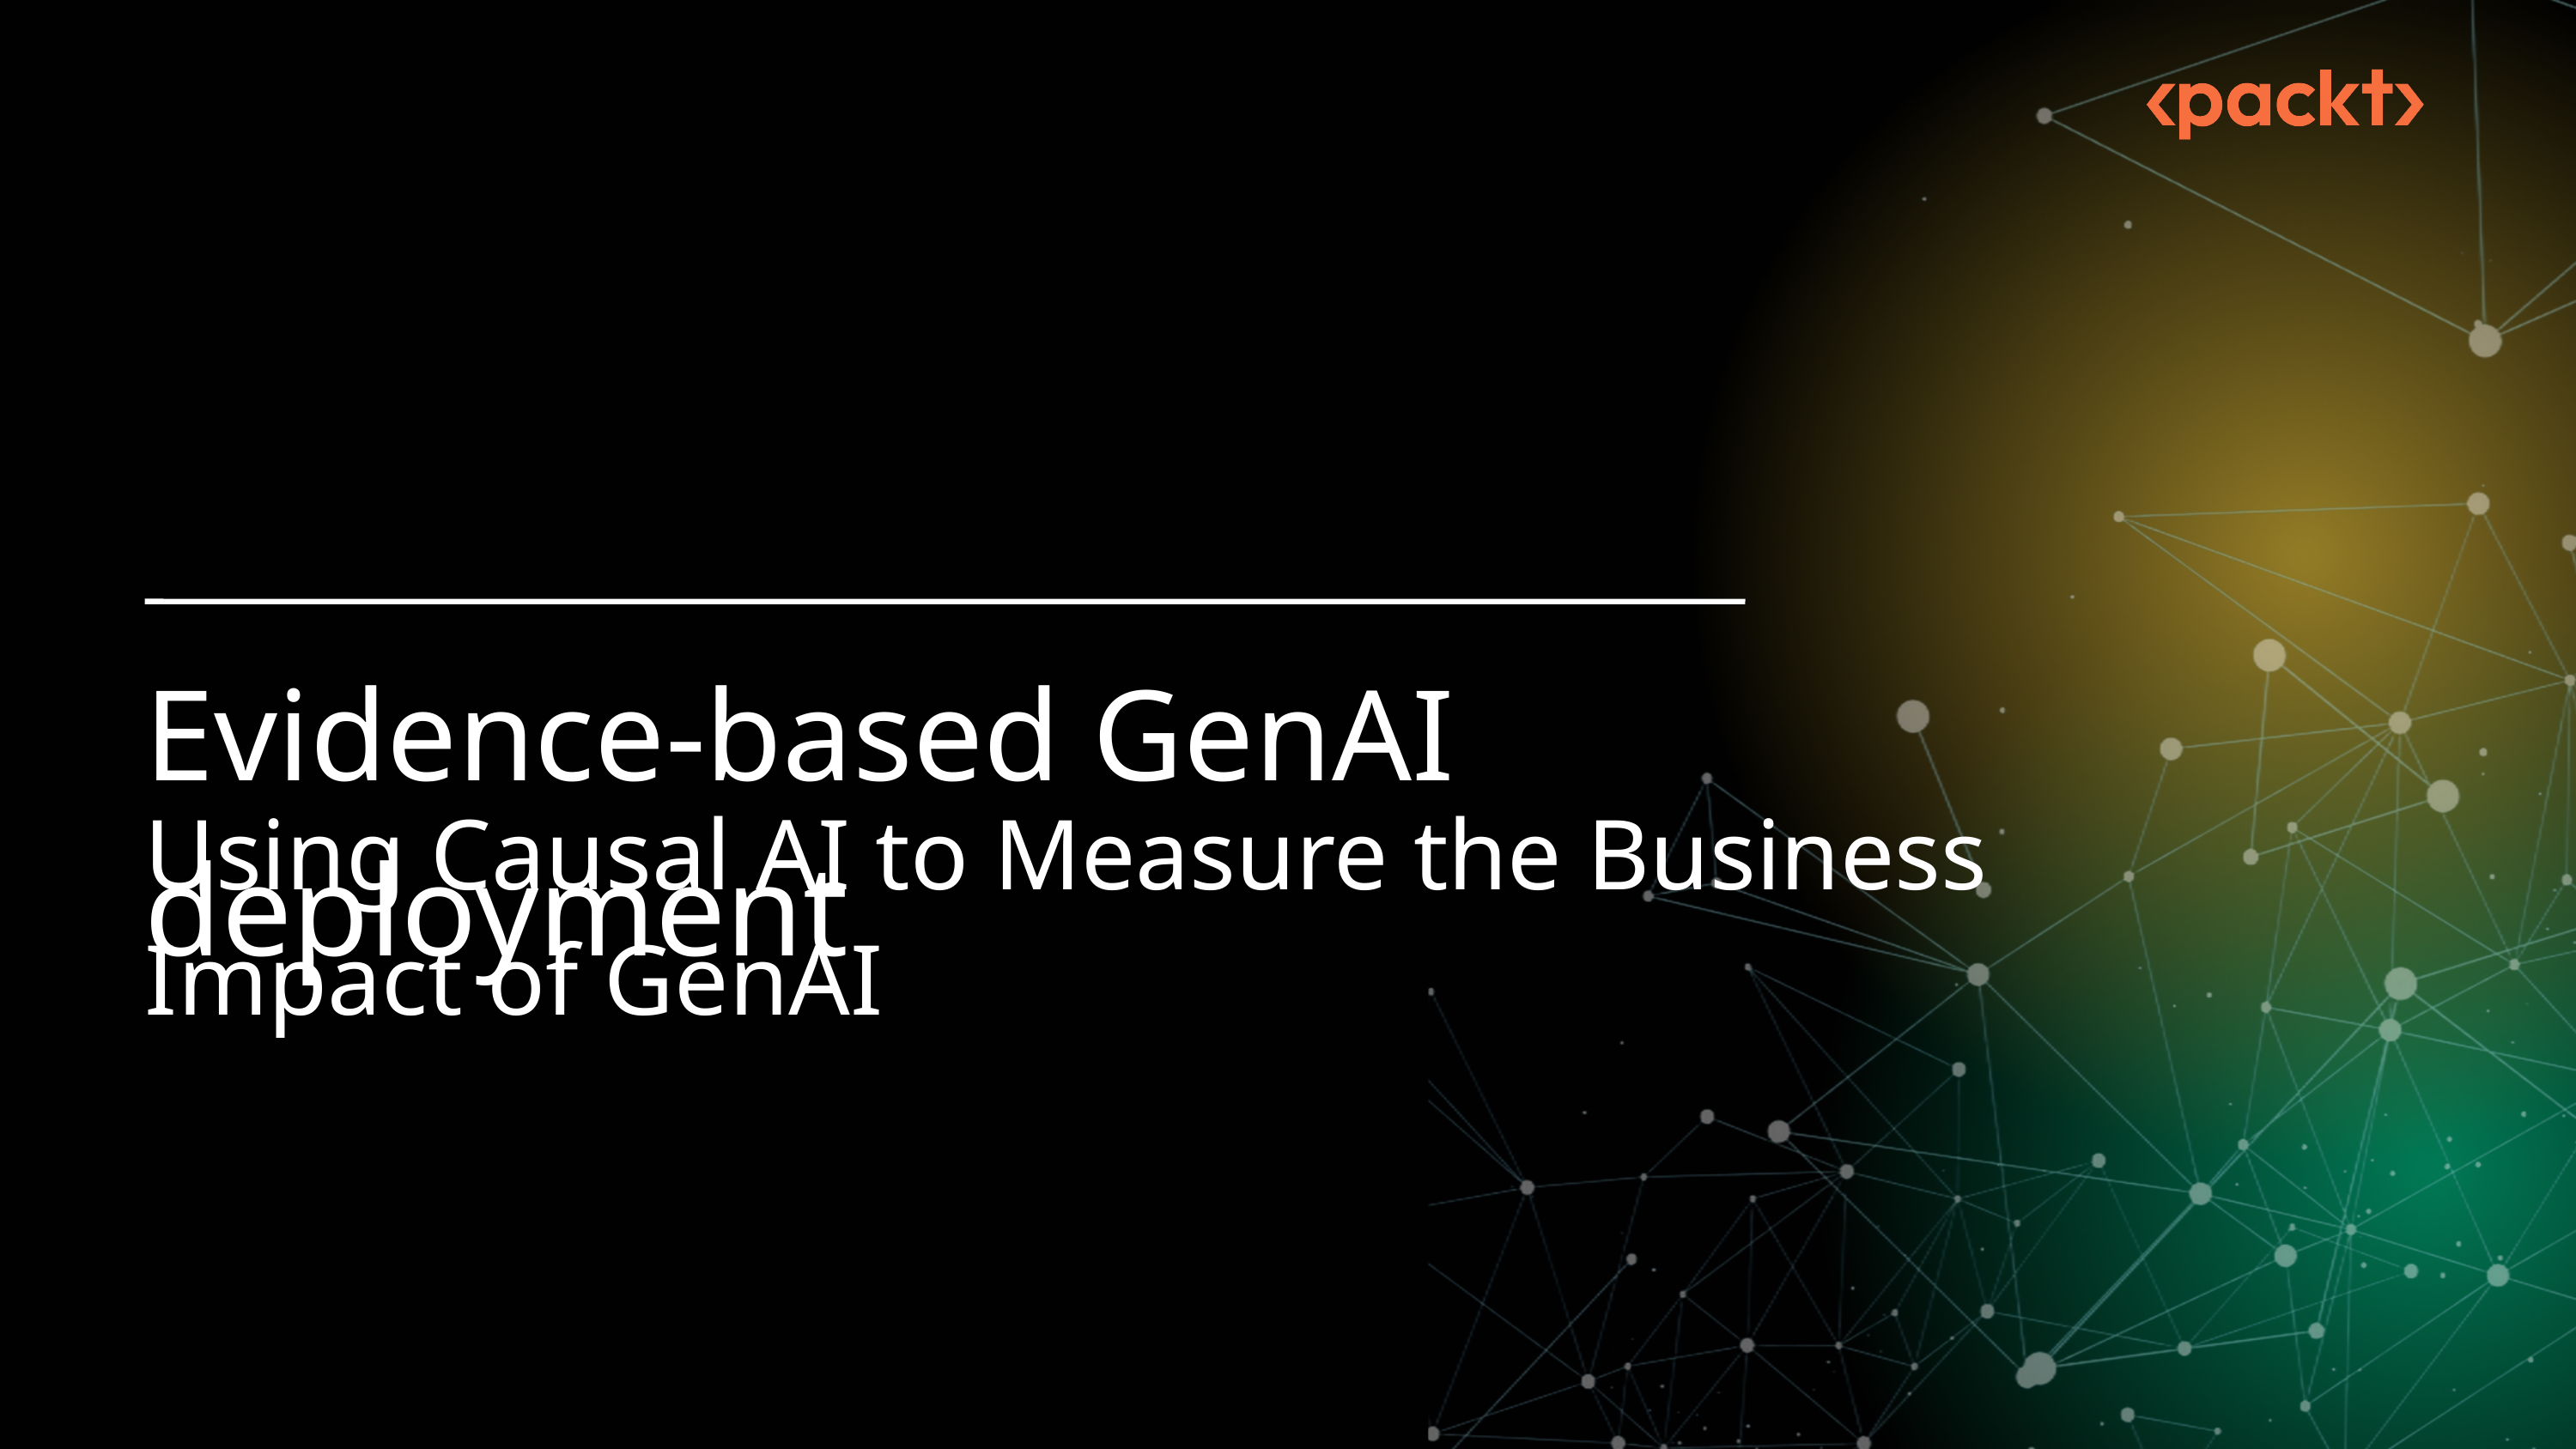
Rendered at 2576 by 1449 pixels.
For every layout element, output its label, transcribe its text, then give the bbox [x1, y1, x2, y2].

text_box [2144, 44, 2432, 145]
text_box Evidence-based GenAI deployment [144, 630, 2145, 784]
text_box [0, 0, 2576, 1449]
text_box Using Causal AI to Measure the Business Impact of GenAI [144, 784, 2145, 1035]
